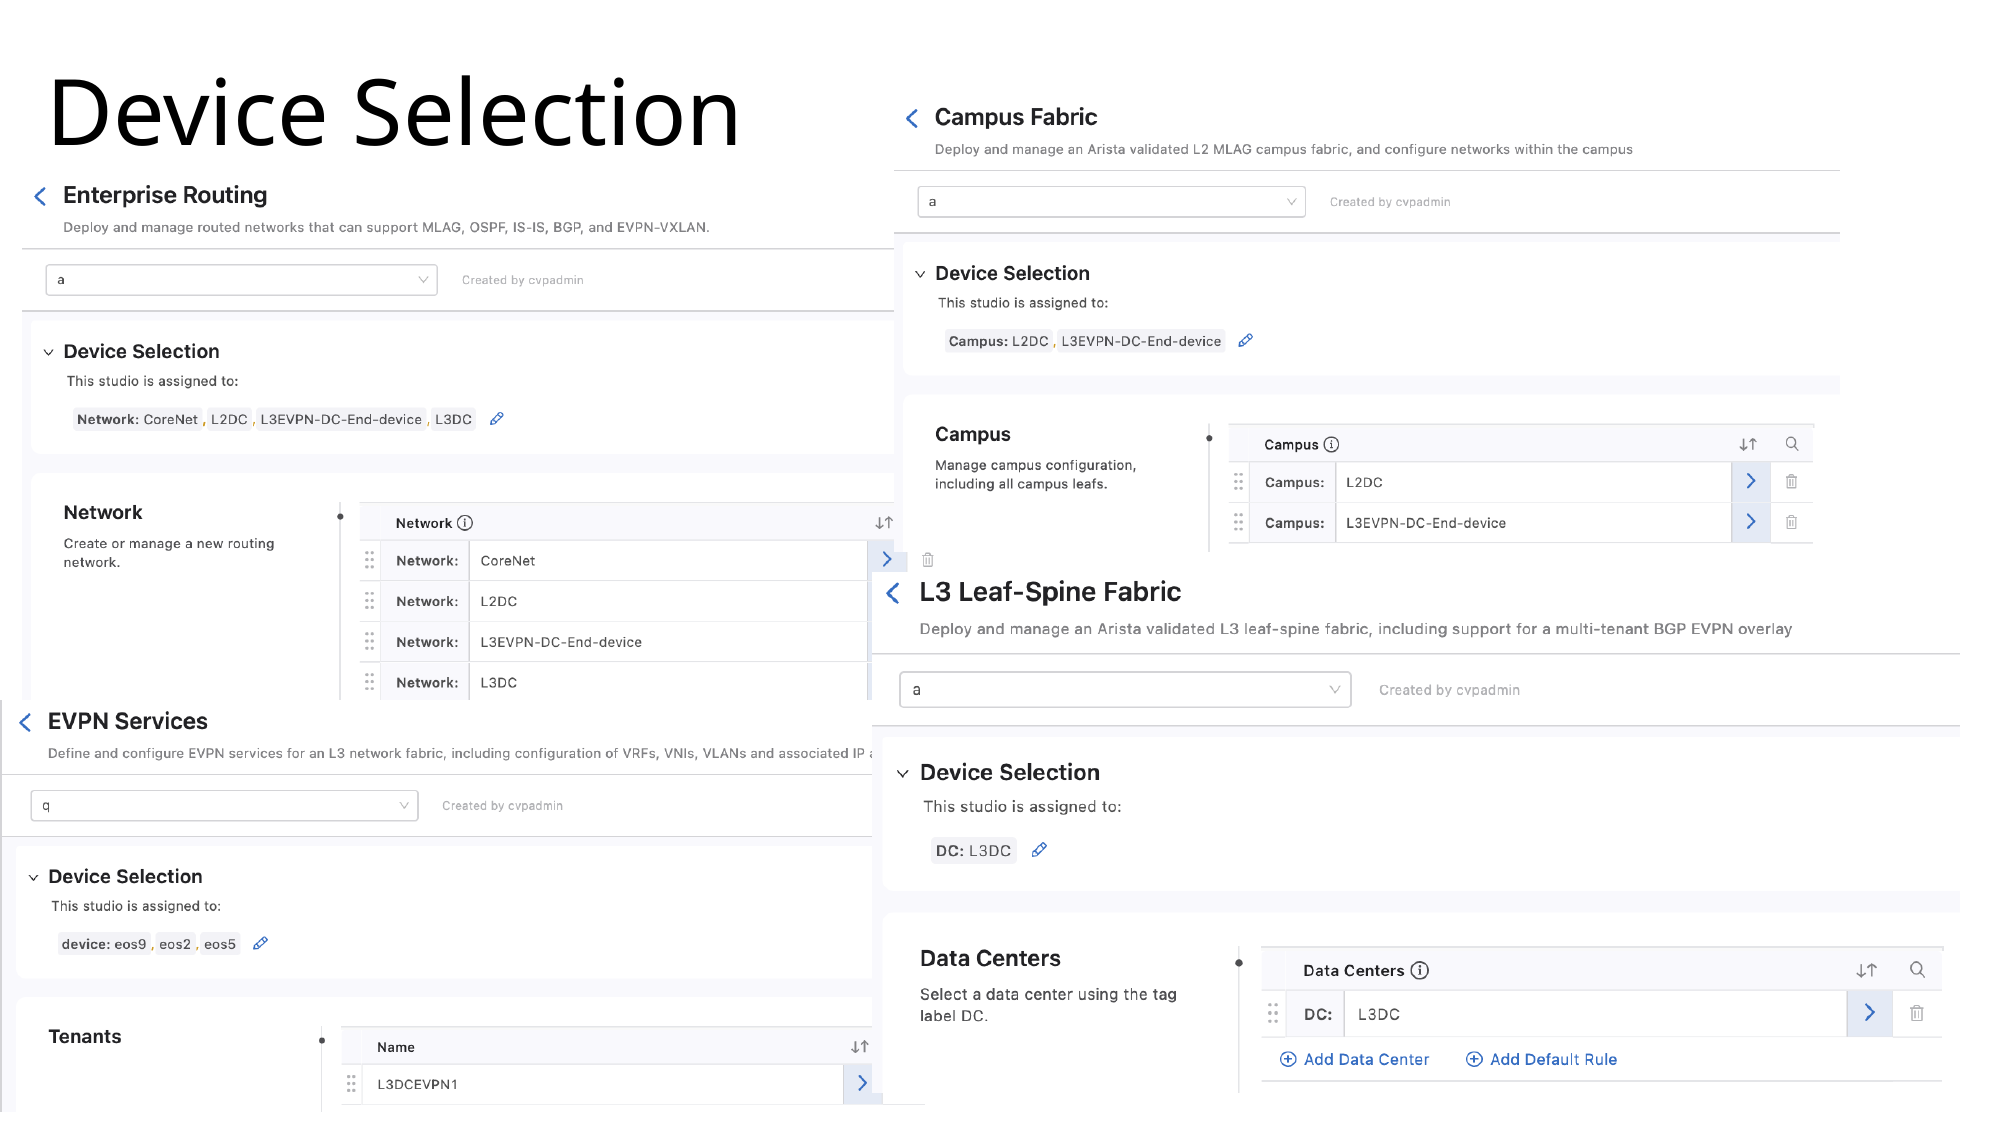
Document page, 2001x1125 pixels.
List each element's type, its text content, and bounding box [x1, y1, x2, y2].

picture [0, 100, 1960, 1112]
title Device Selection [31, 7, 1757, 178]
